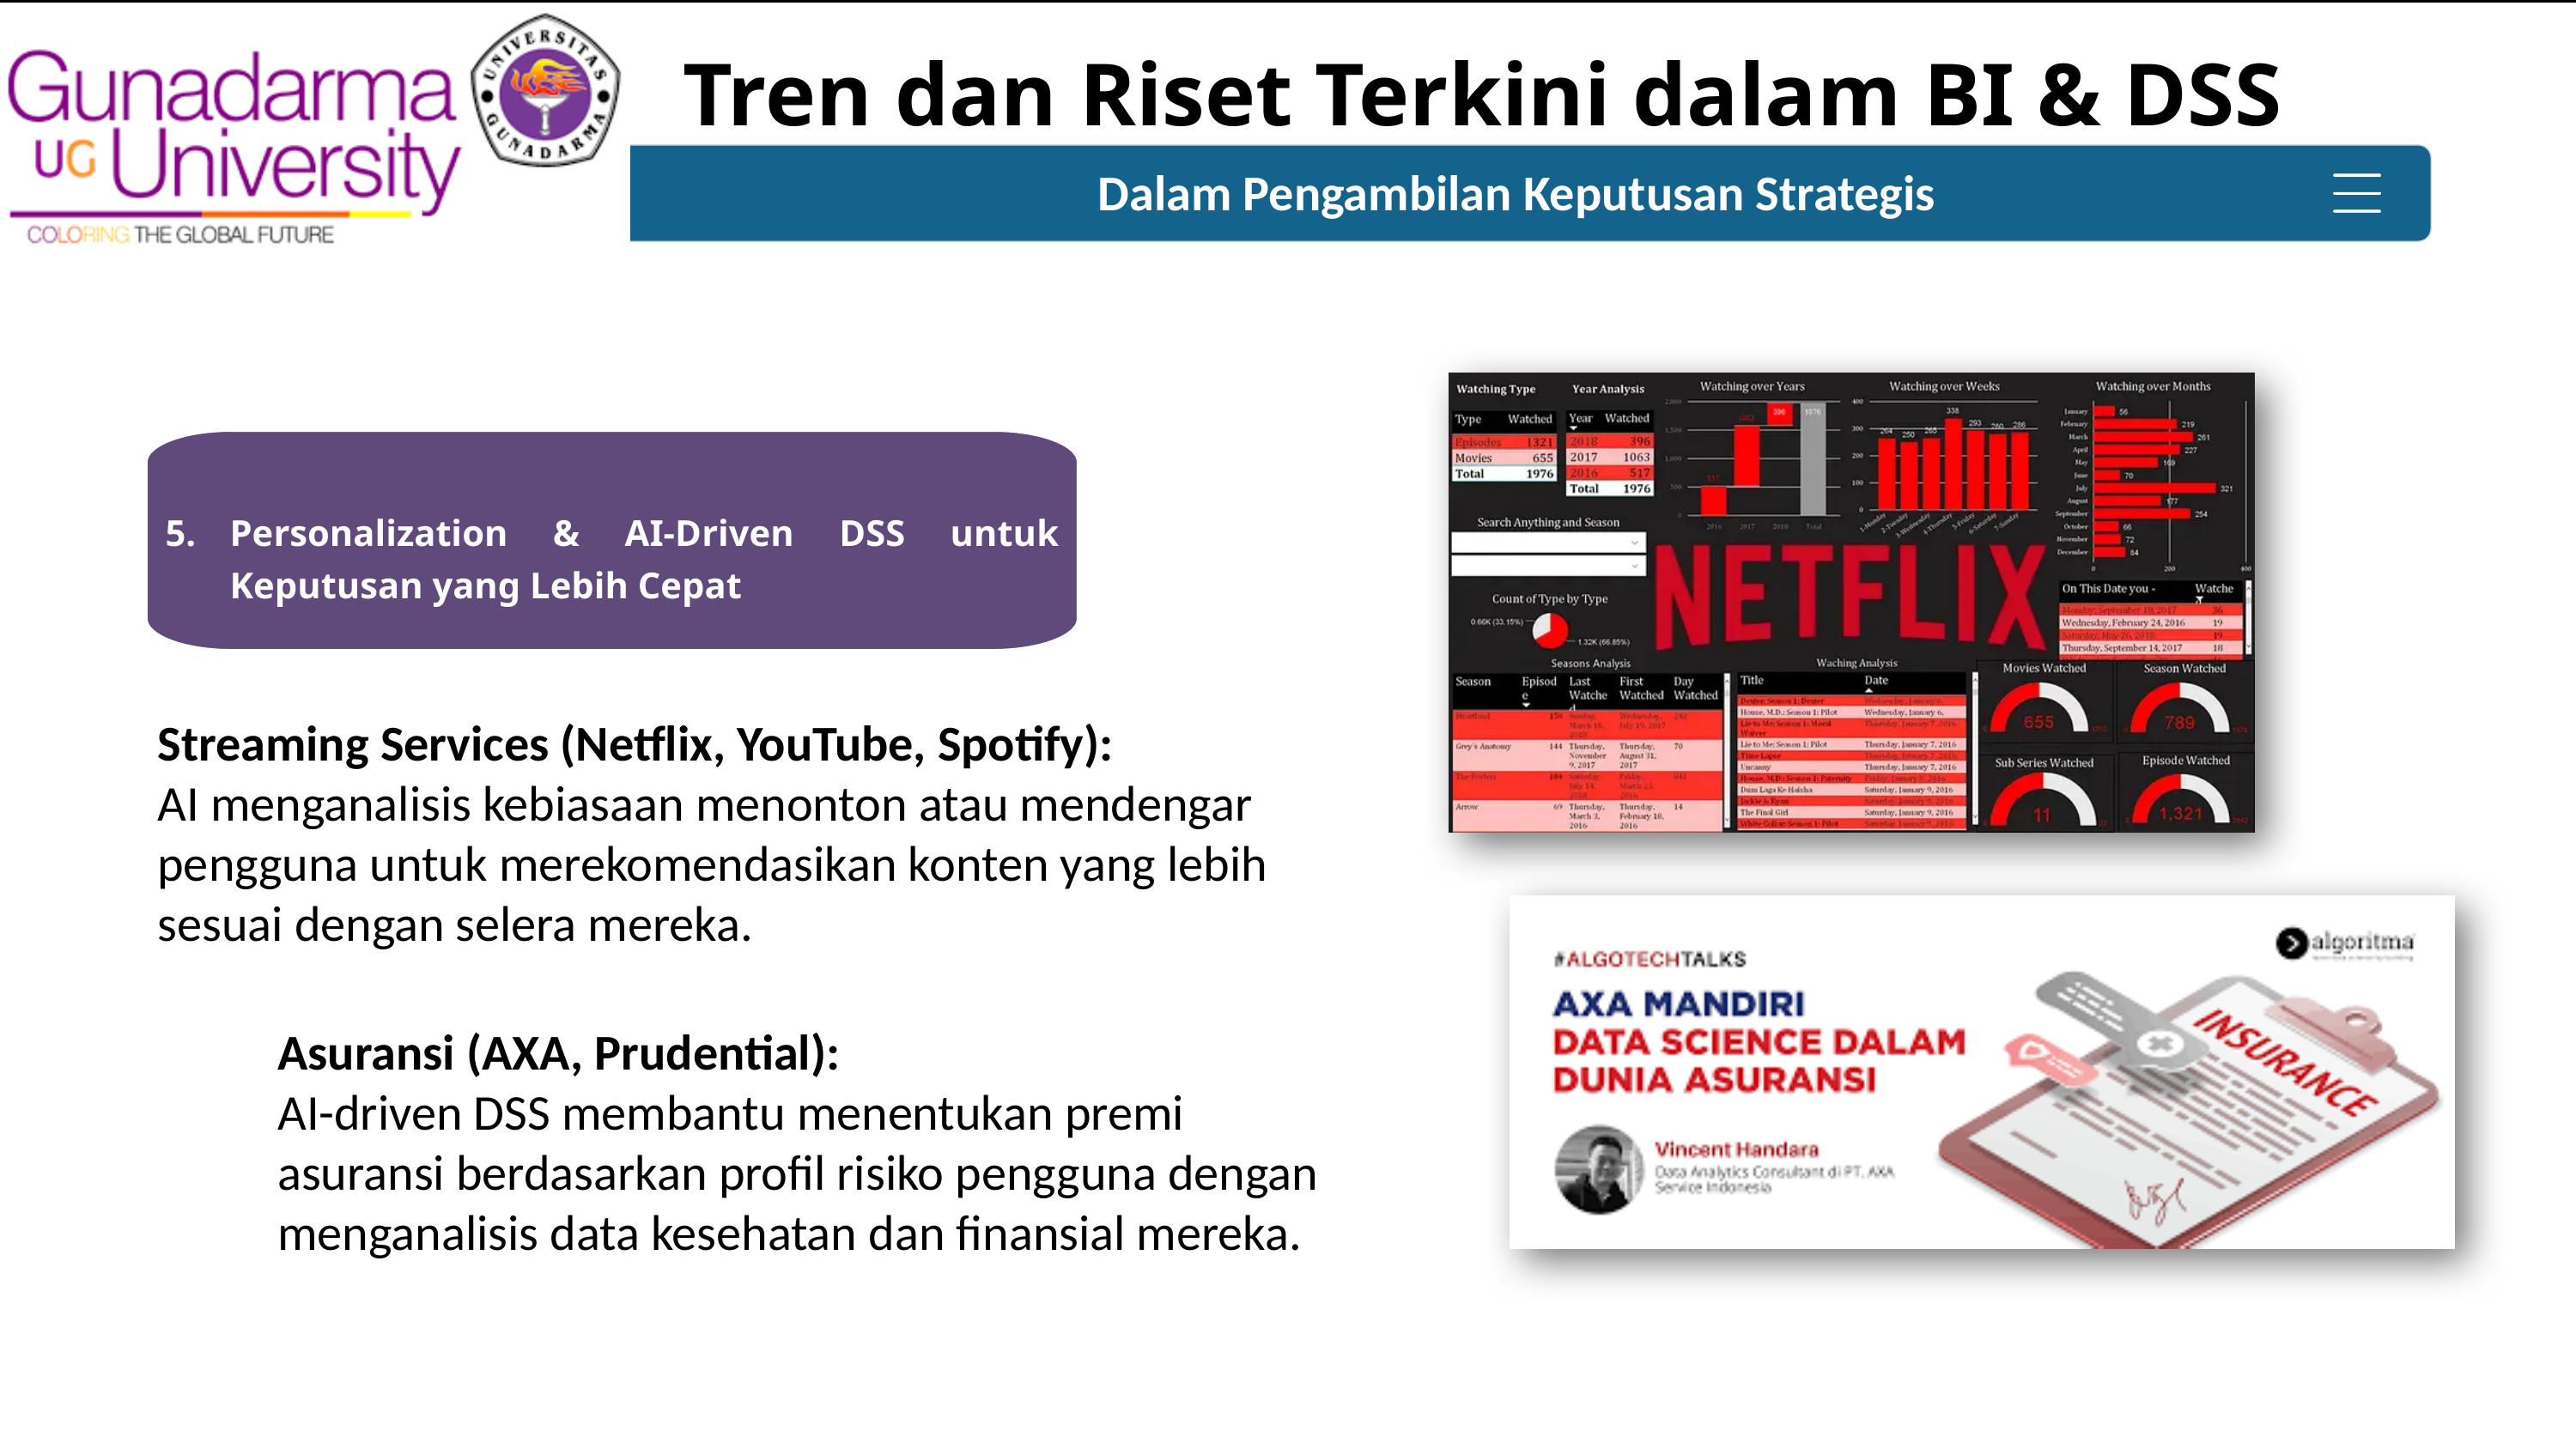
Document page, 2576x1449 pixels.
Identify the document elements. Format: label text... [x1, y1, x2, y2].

picture [1449, 372, 2255, 833]
text_box Asuransi (AXA, Prudential): AI-driven DSS membantu menentukan premi asuransi berdasarkan profil risiko pengguna dengan menganalisis data kesehatan dan finansial mereka. [264, 1013, 1374, 1266]
text_box Tren dan Riset Terkini dalam BI & DSS [683, 67, 2374, 143]
picture [1509, 895, 2455, 1249]
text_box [144, 428, 1080, 652]
text_box Streaming Services (Netflix, YouTube, Spotify): AI menganalisis kebiasaan menonton atau mendengar pengguna untuk merekomendasikan konten yang lebih sesuai dengan selera mereka. [144, 704, 1374, 958]
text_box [634, 144, 2432, 242]
picture [0, 8, 630, 270]
text_box [0, 2, 2576, 67]
